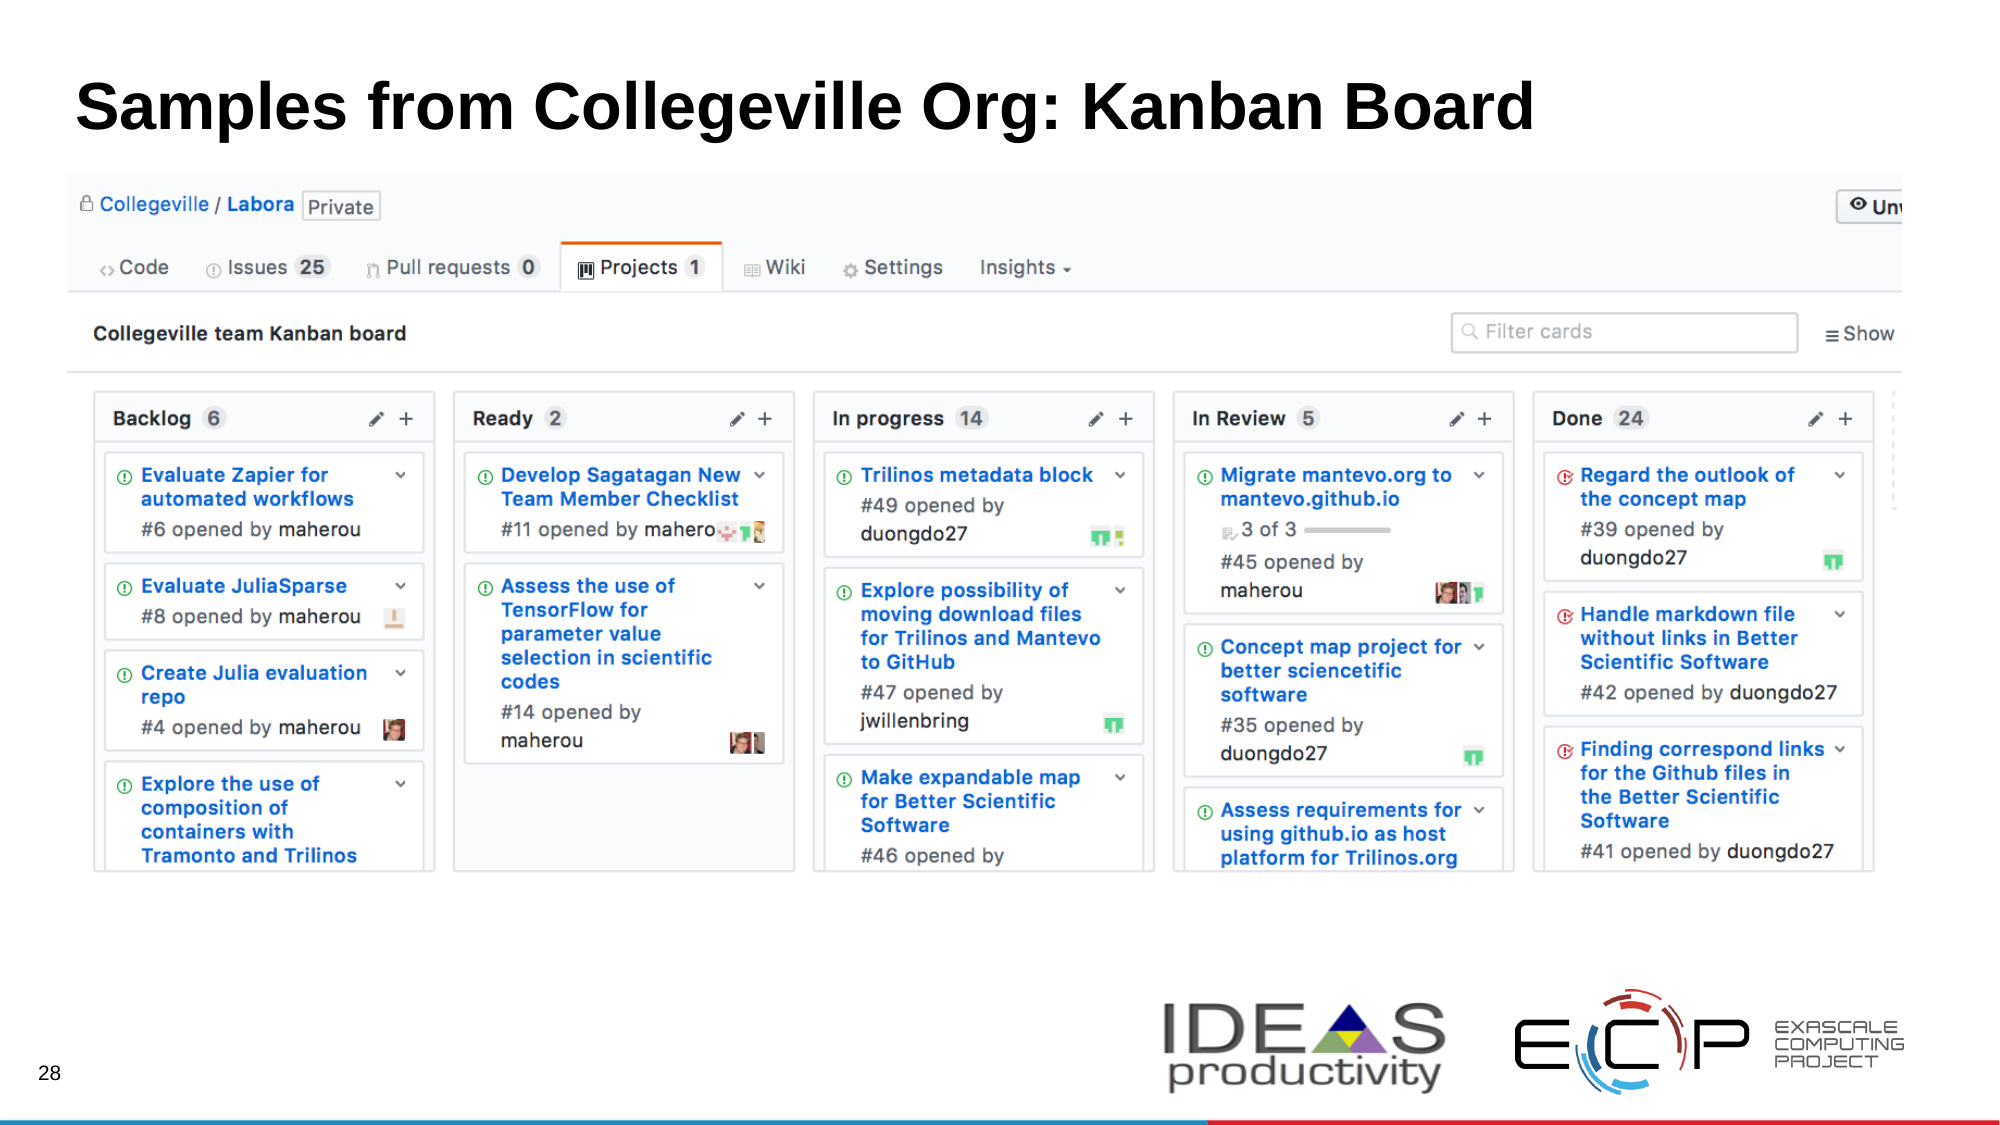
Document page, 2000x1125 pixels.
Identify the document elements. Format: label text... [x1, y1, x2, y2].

picture [1515, 989, 1904, 1095]
title Samples from Collegeville Org: Kanban Board [59, 67, 1926, 152]
picture [66, 172, 1903, 967]
picture [1152, 995, 1456, 1101]
